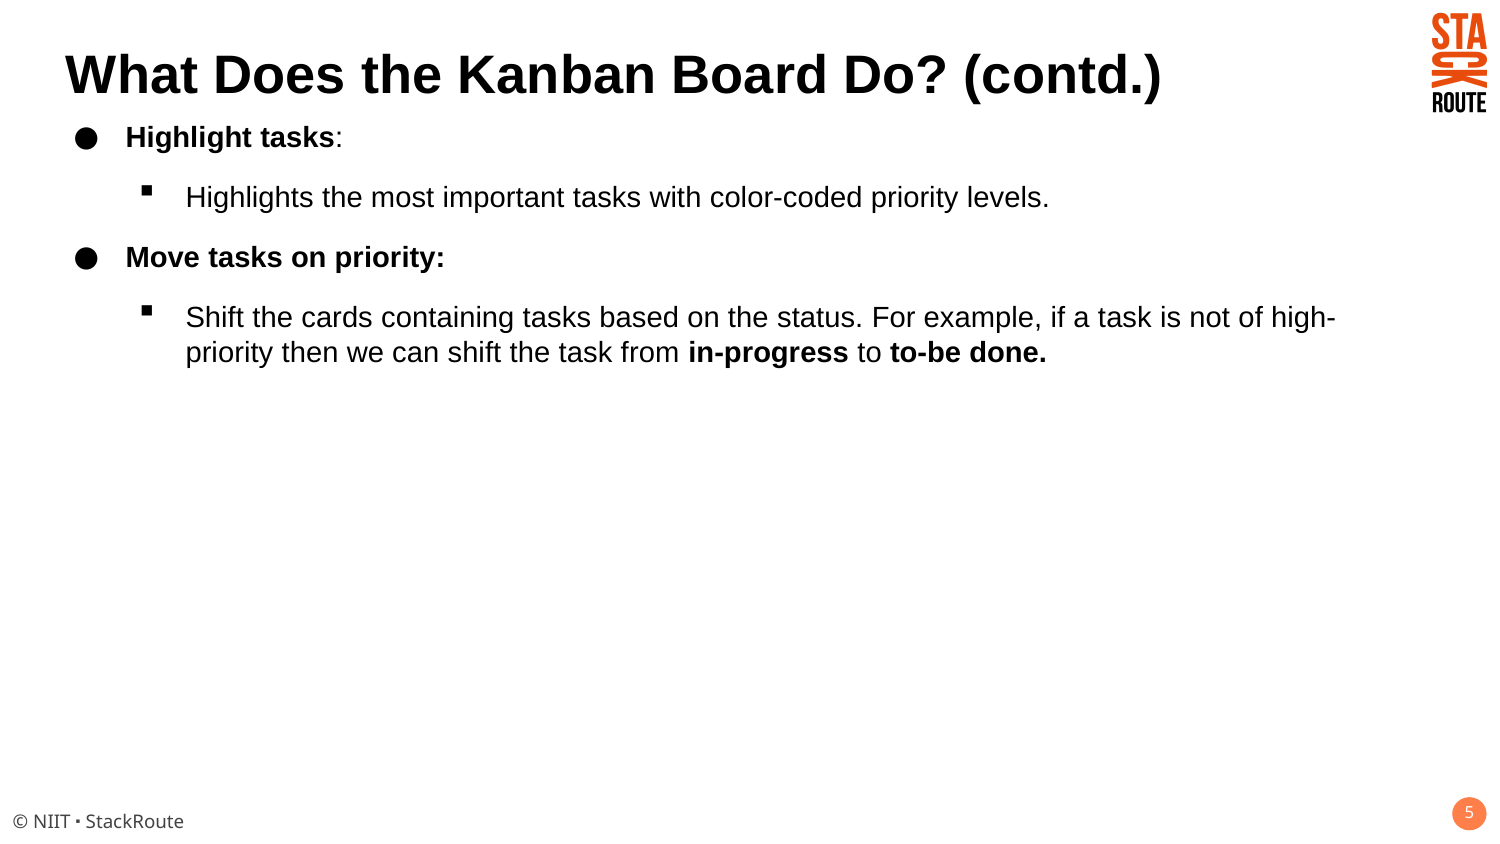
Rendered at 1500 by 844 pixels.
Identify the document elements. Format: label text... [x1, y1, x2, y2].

list Highlight tasks: Highlights the most important tasks with color-coded priority levels. Move tasks on priority: Shift the cards containing tasks based on the status. For example, if a task is not of high-priority then we can shift the task from in-progress to to-be done. [35, 103, 1392, 756]
picture [1423, 8, 1496, 118]
title What Does the Kanban Board Do? (contd.) [50, 27, 1345, 116]
